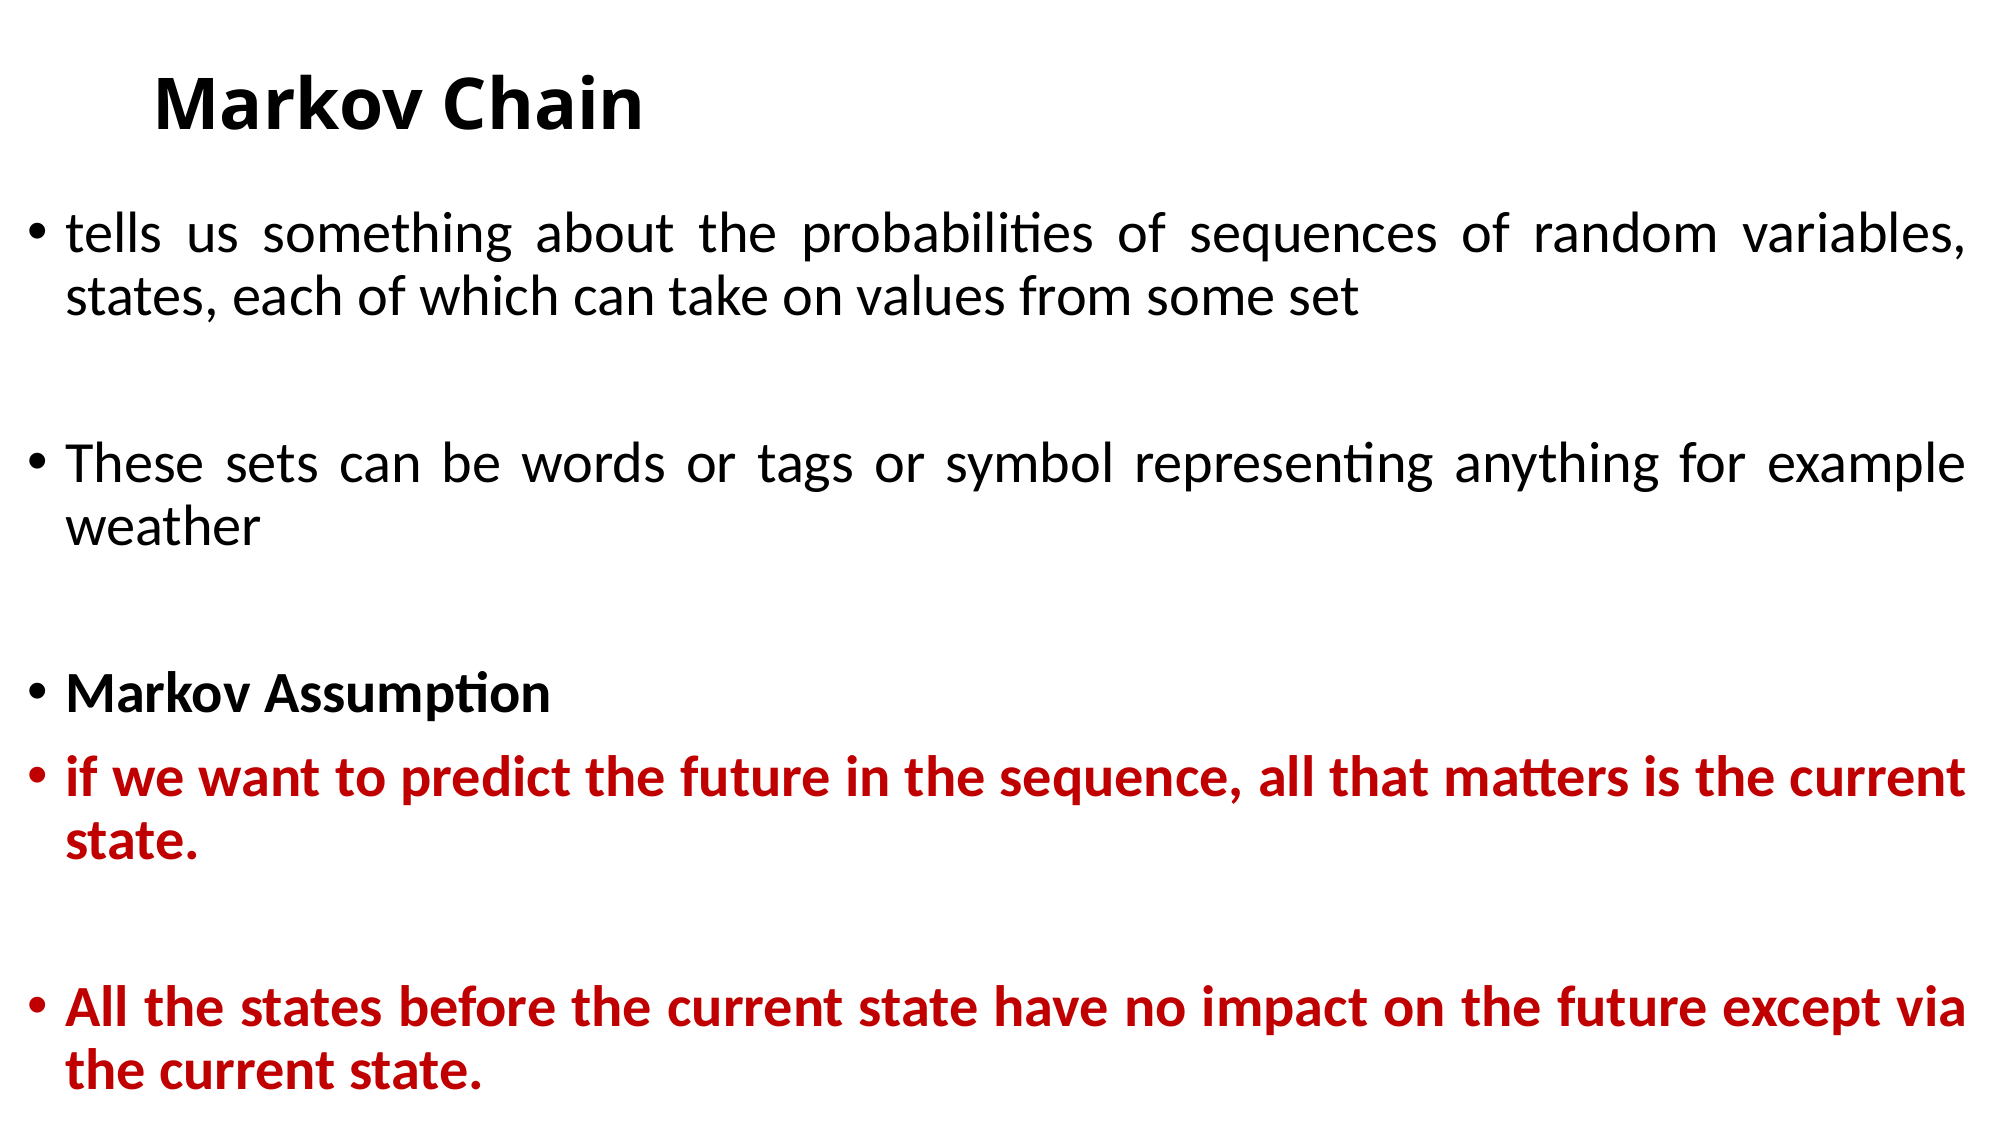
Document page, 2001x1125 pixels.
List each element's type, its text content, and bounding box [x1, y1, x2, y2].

list tells us something about the probabilities of sequences of random variables, states, each of which can take on values from some set These sets can be words or tags or symbol representing anything for example weather Markov Assumption if we want to predict the future in the sequence, all that matters is the current state. All the states before the current state have no impact on the future except via the current state. [12, 194, 1984, 1112]
title Markov Chain [137, 59, 1863, 153]
